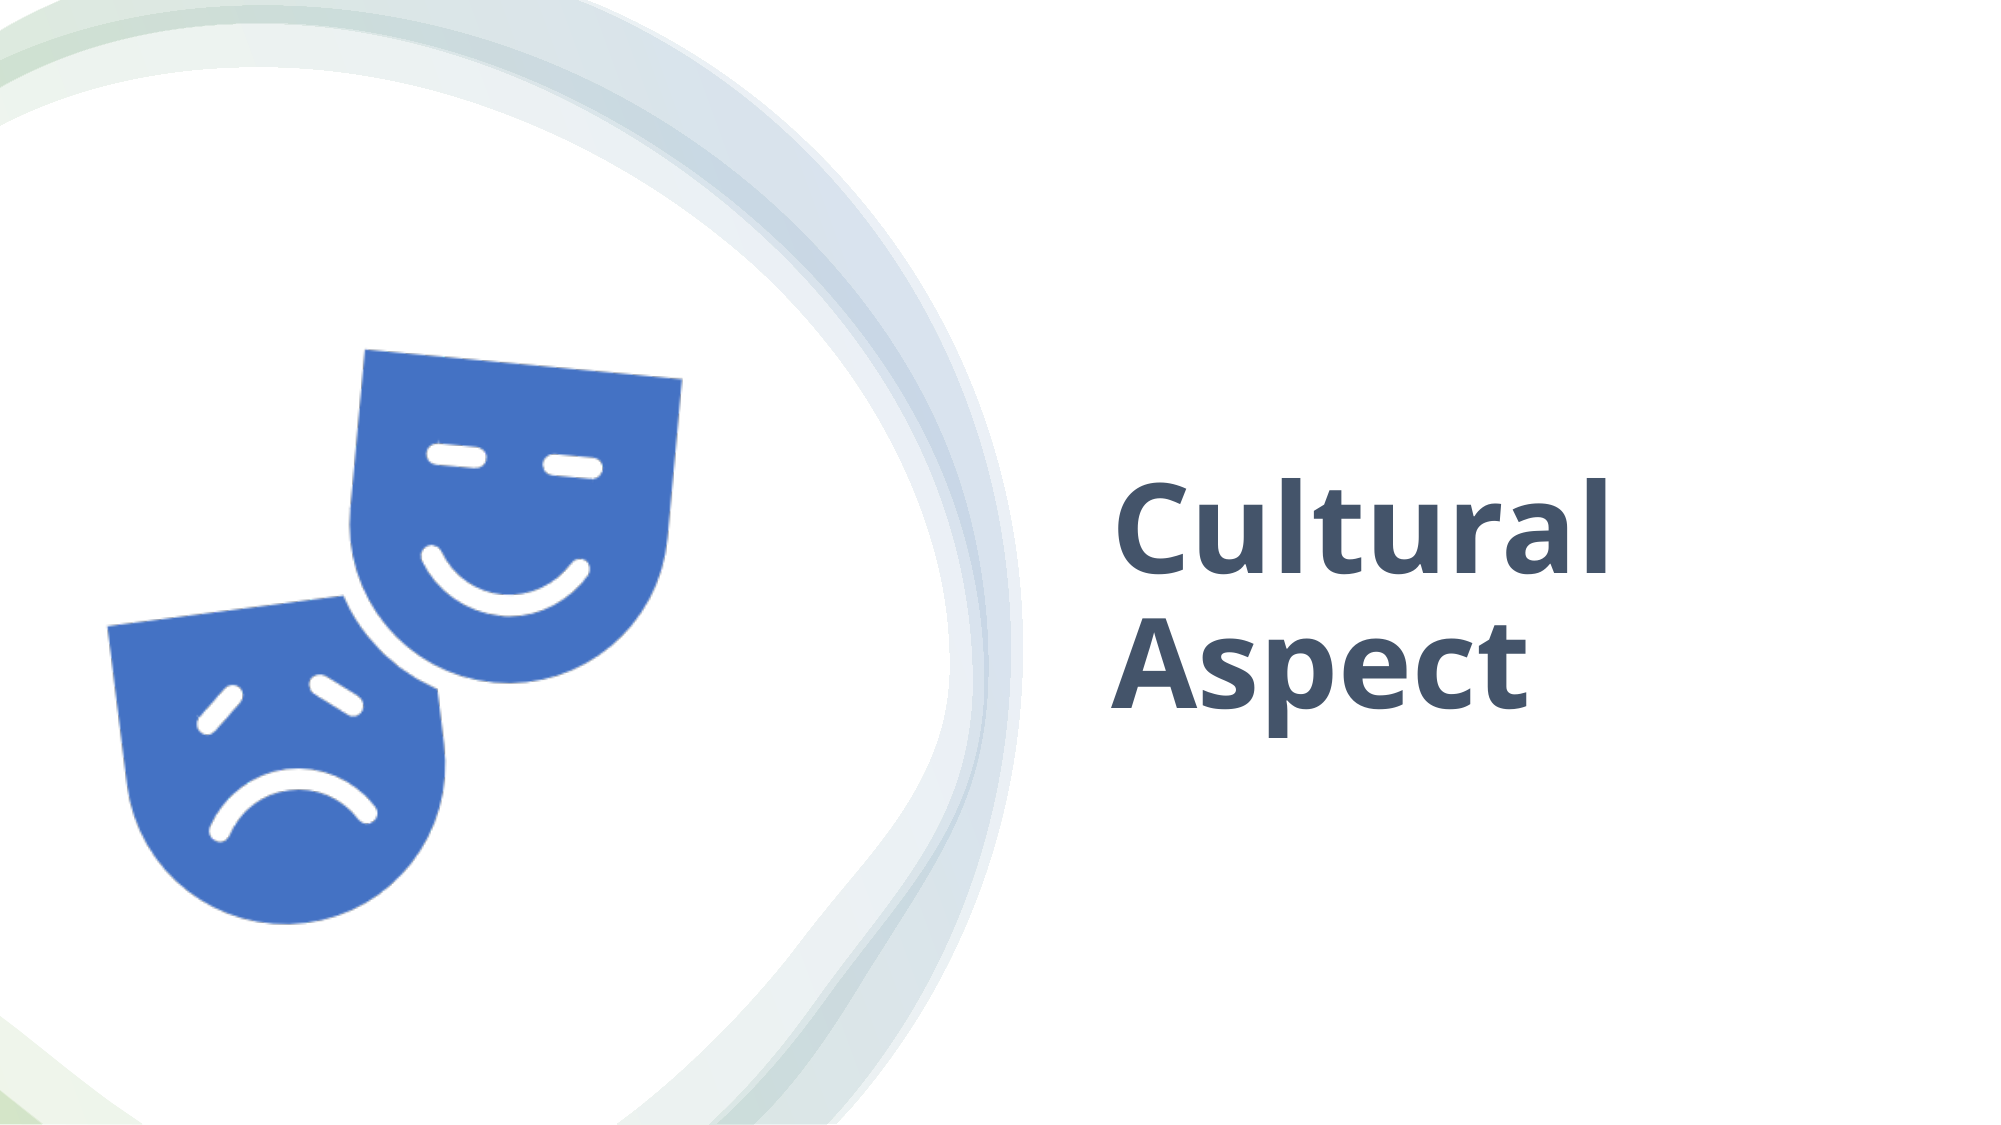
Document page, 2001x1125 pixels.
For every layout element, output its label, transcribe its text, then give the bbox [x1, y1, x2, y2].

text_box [0, 0, 1023, 1125]
text_box [1023, 0, 2000, 1125]
title Cultural Aspect [1096, 458, 1945, 672]
